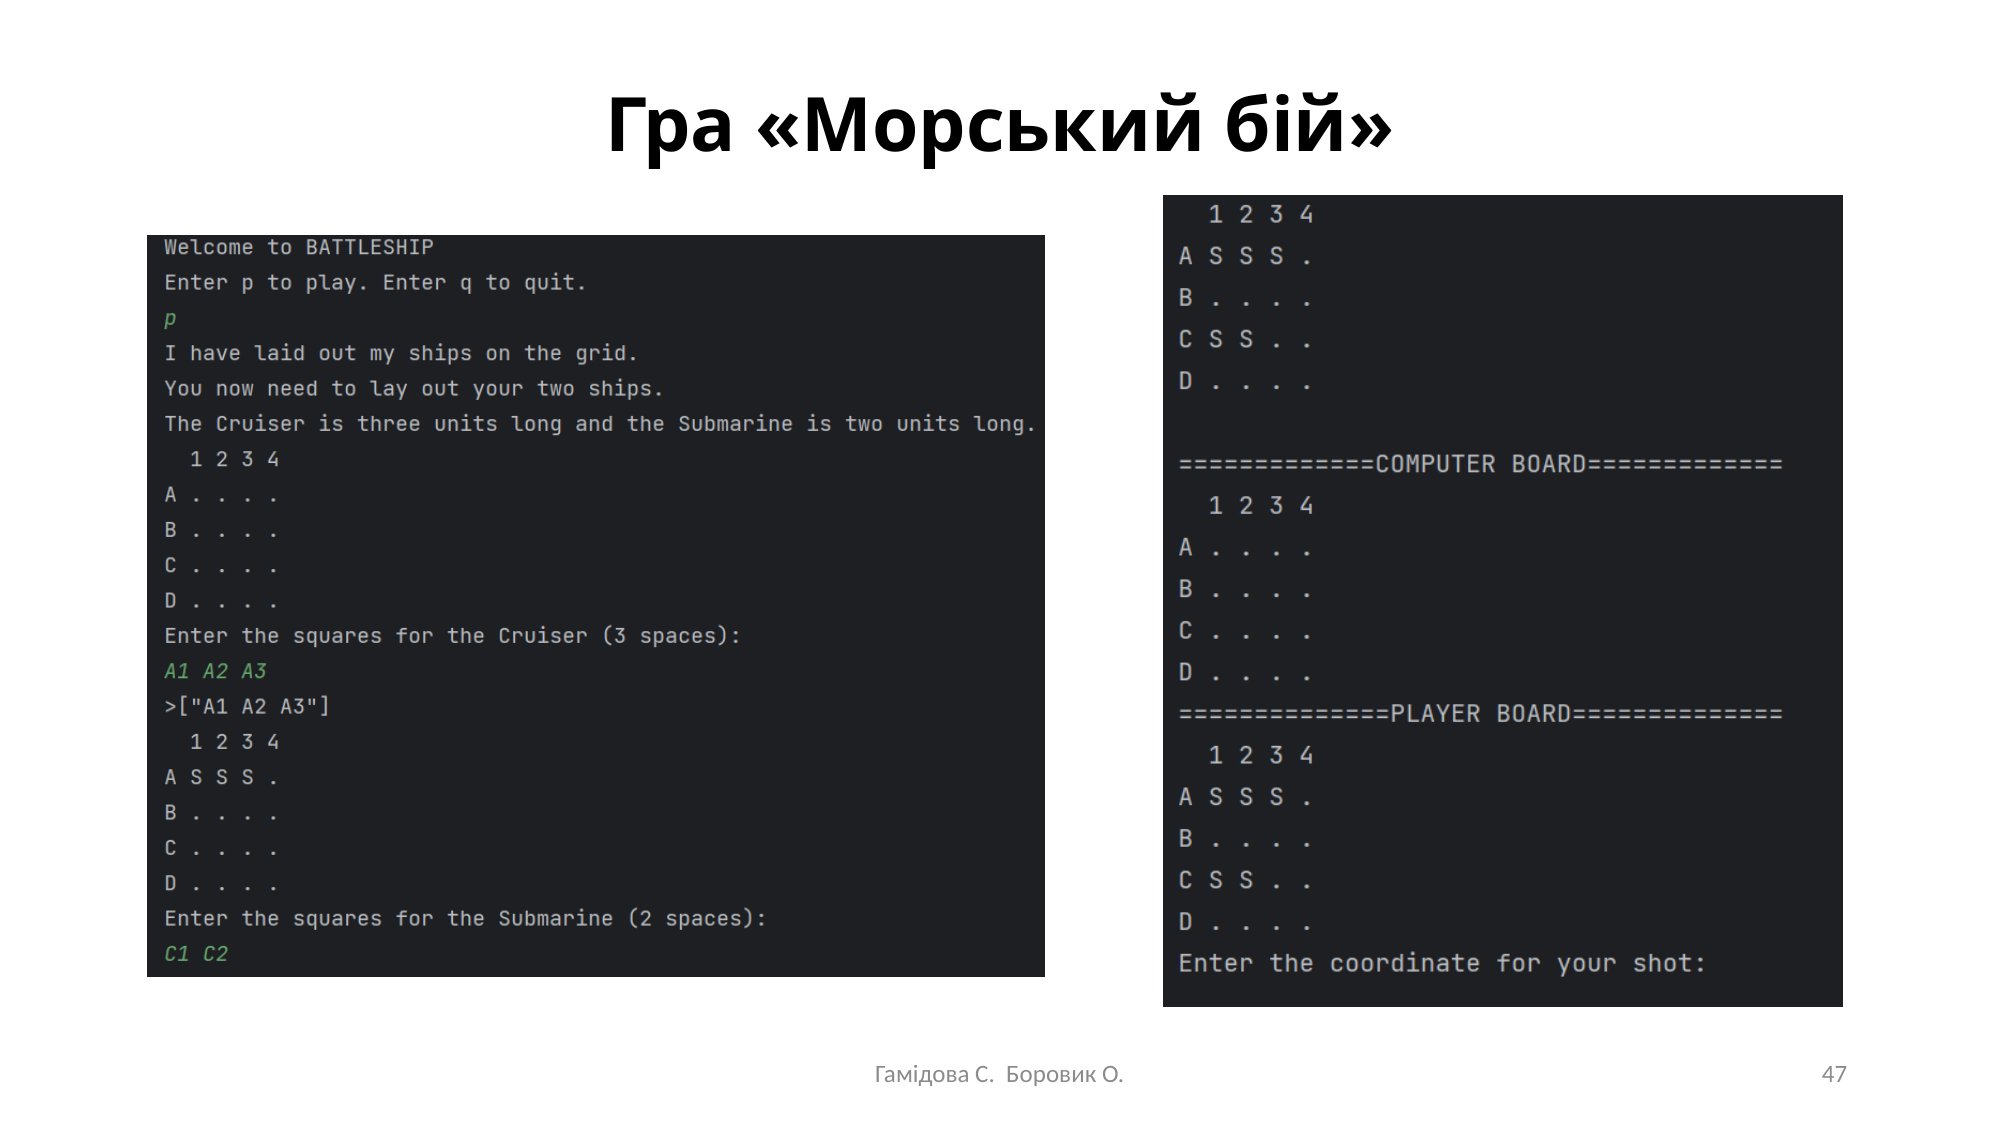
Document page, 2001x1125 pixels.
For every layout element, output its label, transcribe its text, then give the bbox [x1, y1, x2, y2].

picture [1163, 195, 1843, 1007]
text_box Гра «Морський бій» [249, 79, 1750, 207]
slide_number 47 [1412, 1042, 1863, 1103]
picture [147, 235, 1046, 977]
footer Гамідова С. Боровик О. [662, 1042, 1338, 1103]
